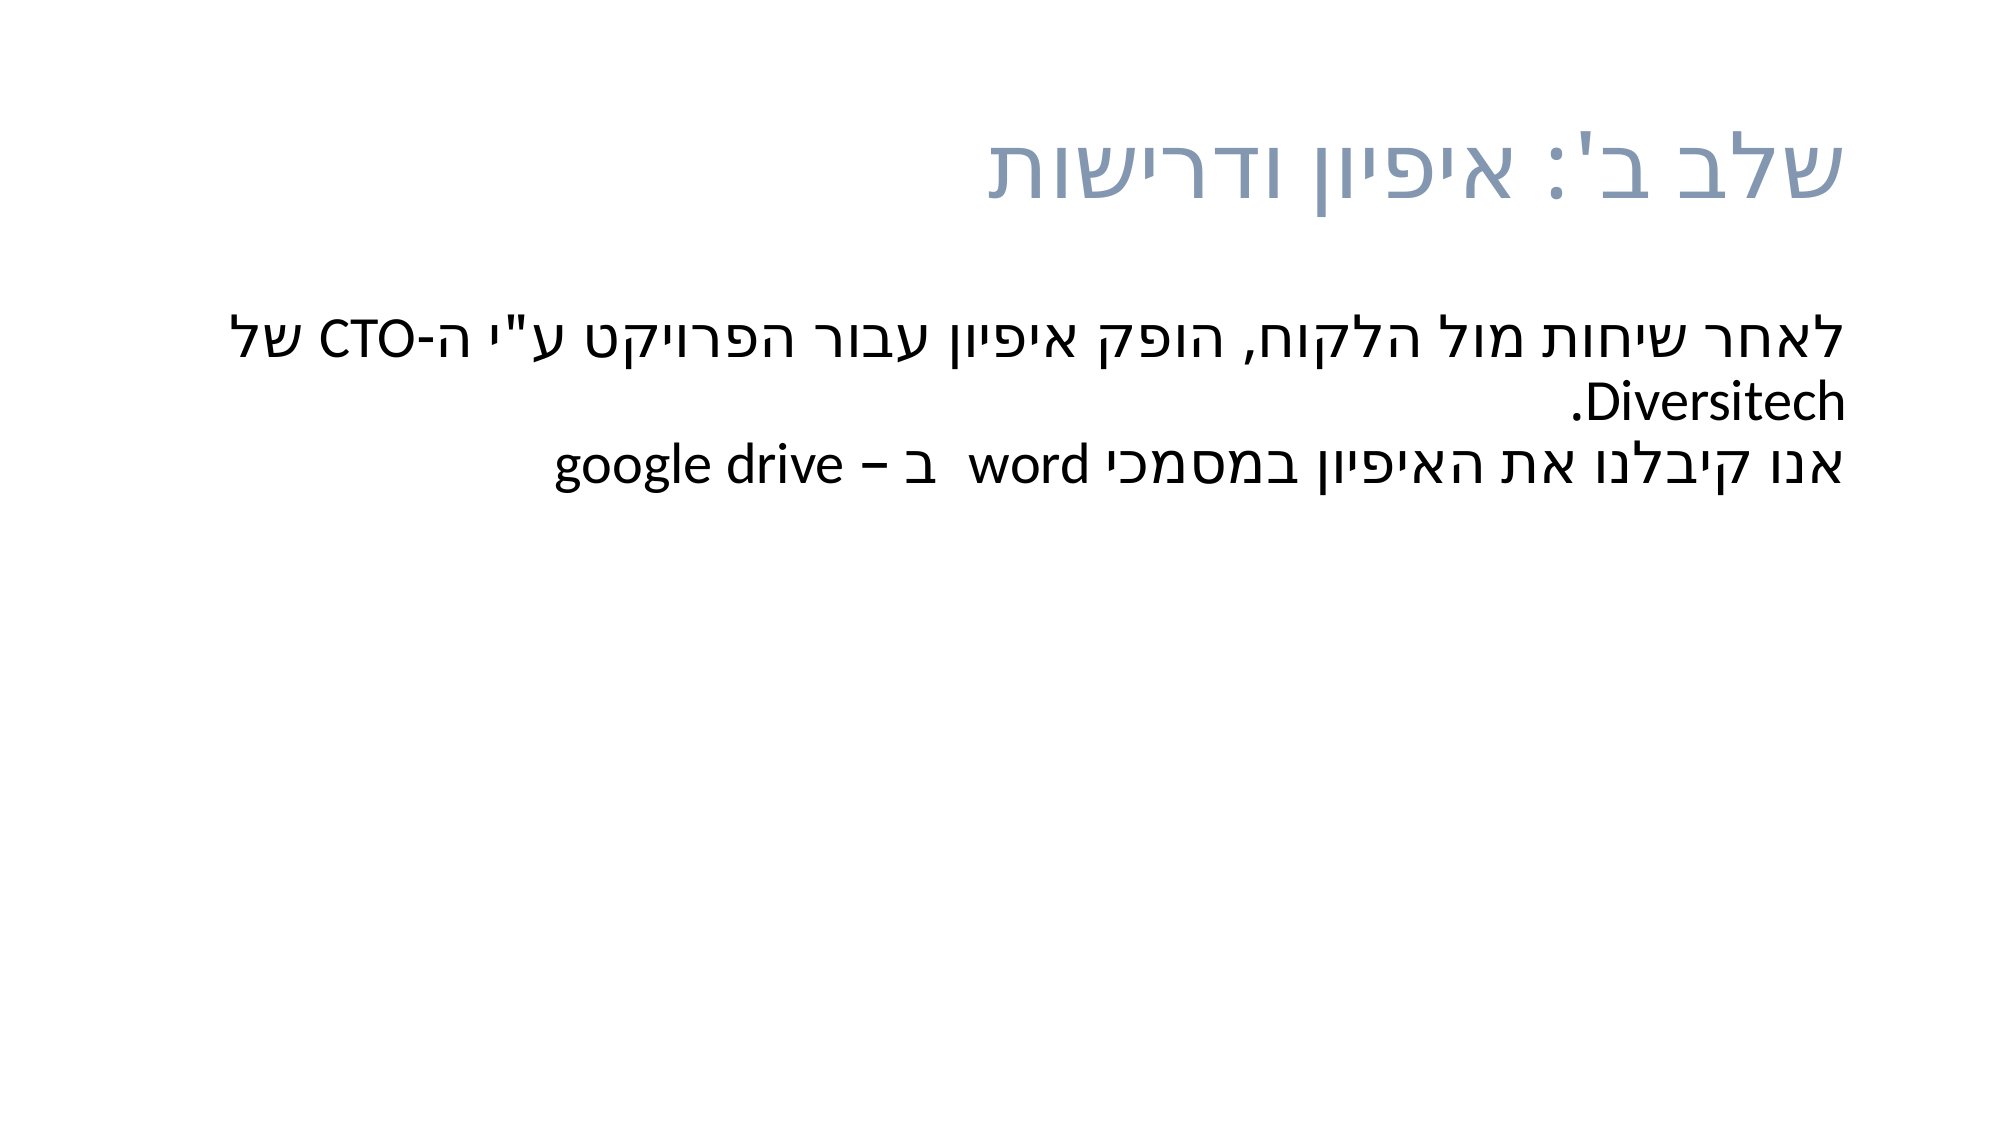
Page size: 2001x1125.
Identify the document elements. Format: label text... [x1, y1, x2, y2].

title שלב ב': איפיון ודרישות [137, 59, 1863, 278]
list לאחר שיחות מול הלקוח, הופק איפיון עבור הפרויקט ע"י ה-CTO של Diversitech. אנו קיבלנו את האיפיון במסמכי word ב – google drive [137, 299, 1863, 1014]
